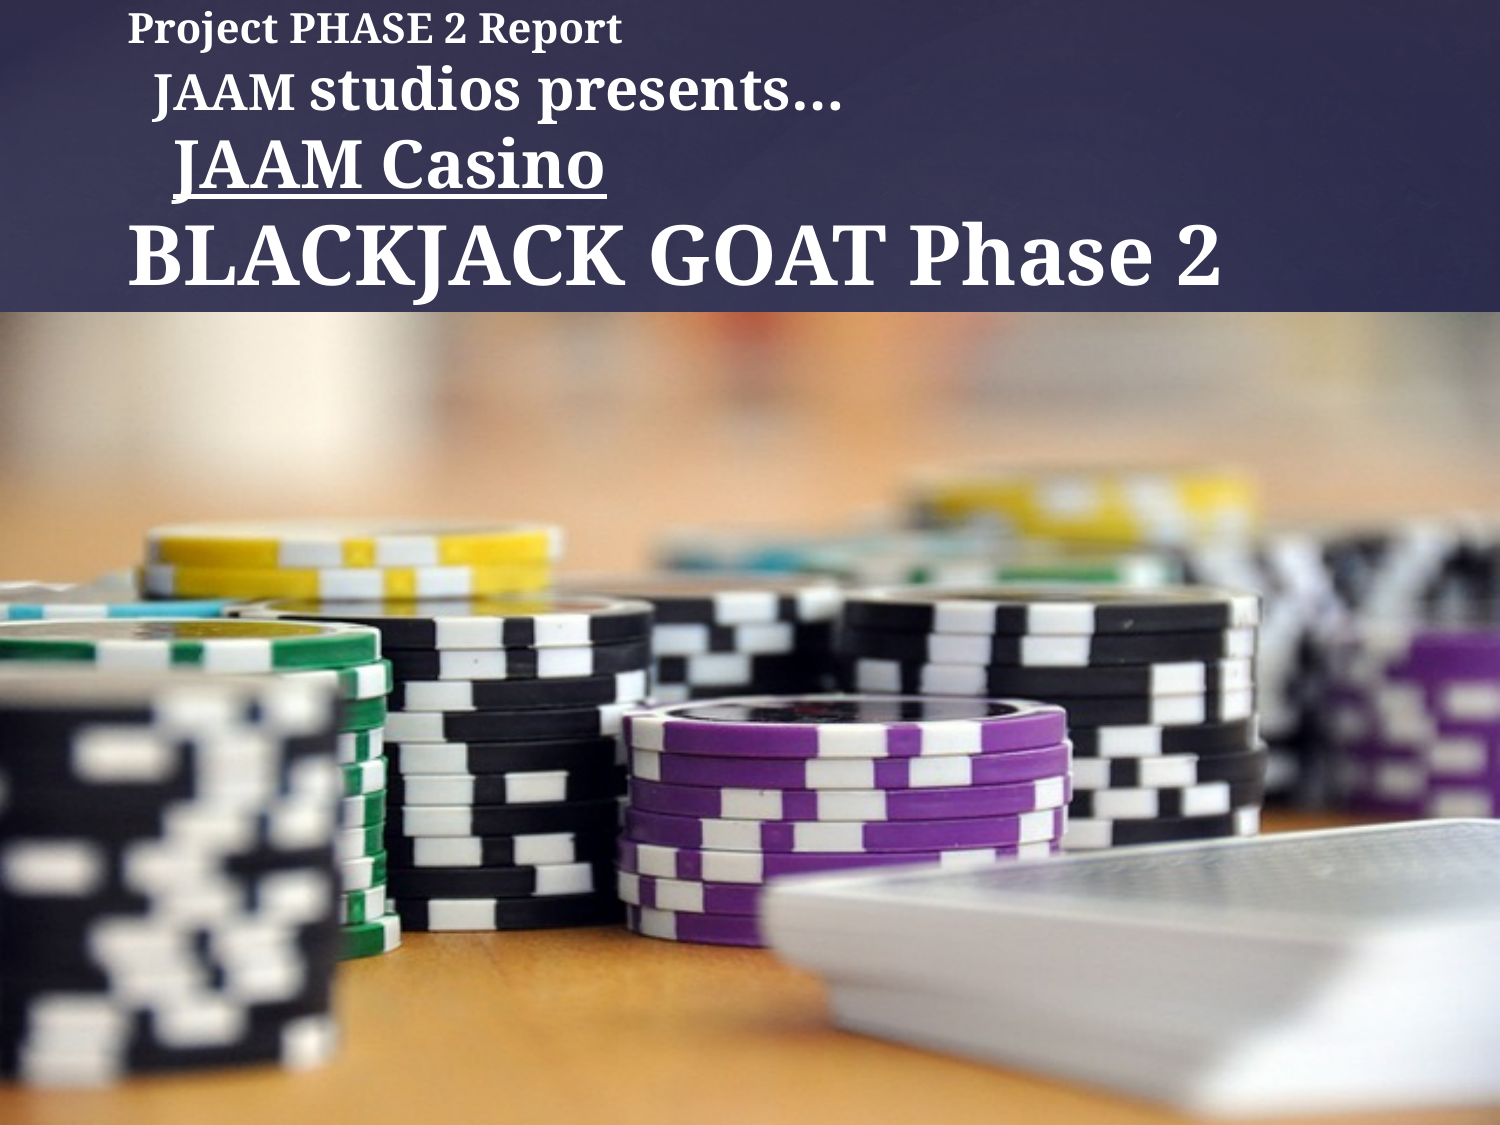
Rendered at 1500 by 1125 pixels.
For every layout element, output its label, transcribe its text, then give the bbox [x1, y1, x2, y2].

title Project PHASE 2 Report JAAM studios presents… JAAM Casino BLACKJACK GOAT Phase 2 [112, 0, 1388, 309]
picture [0, 311, 1500, 1125]
